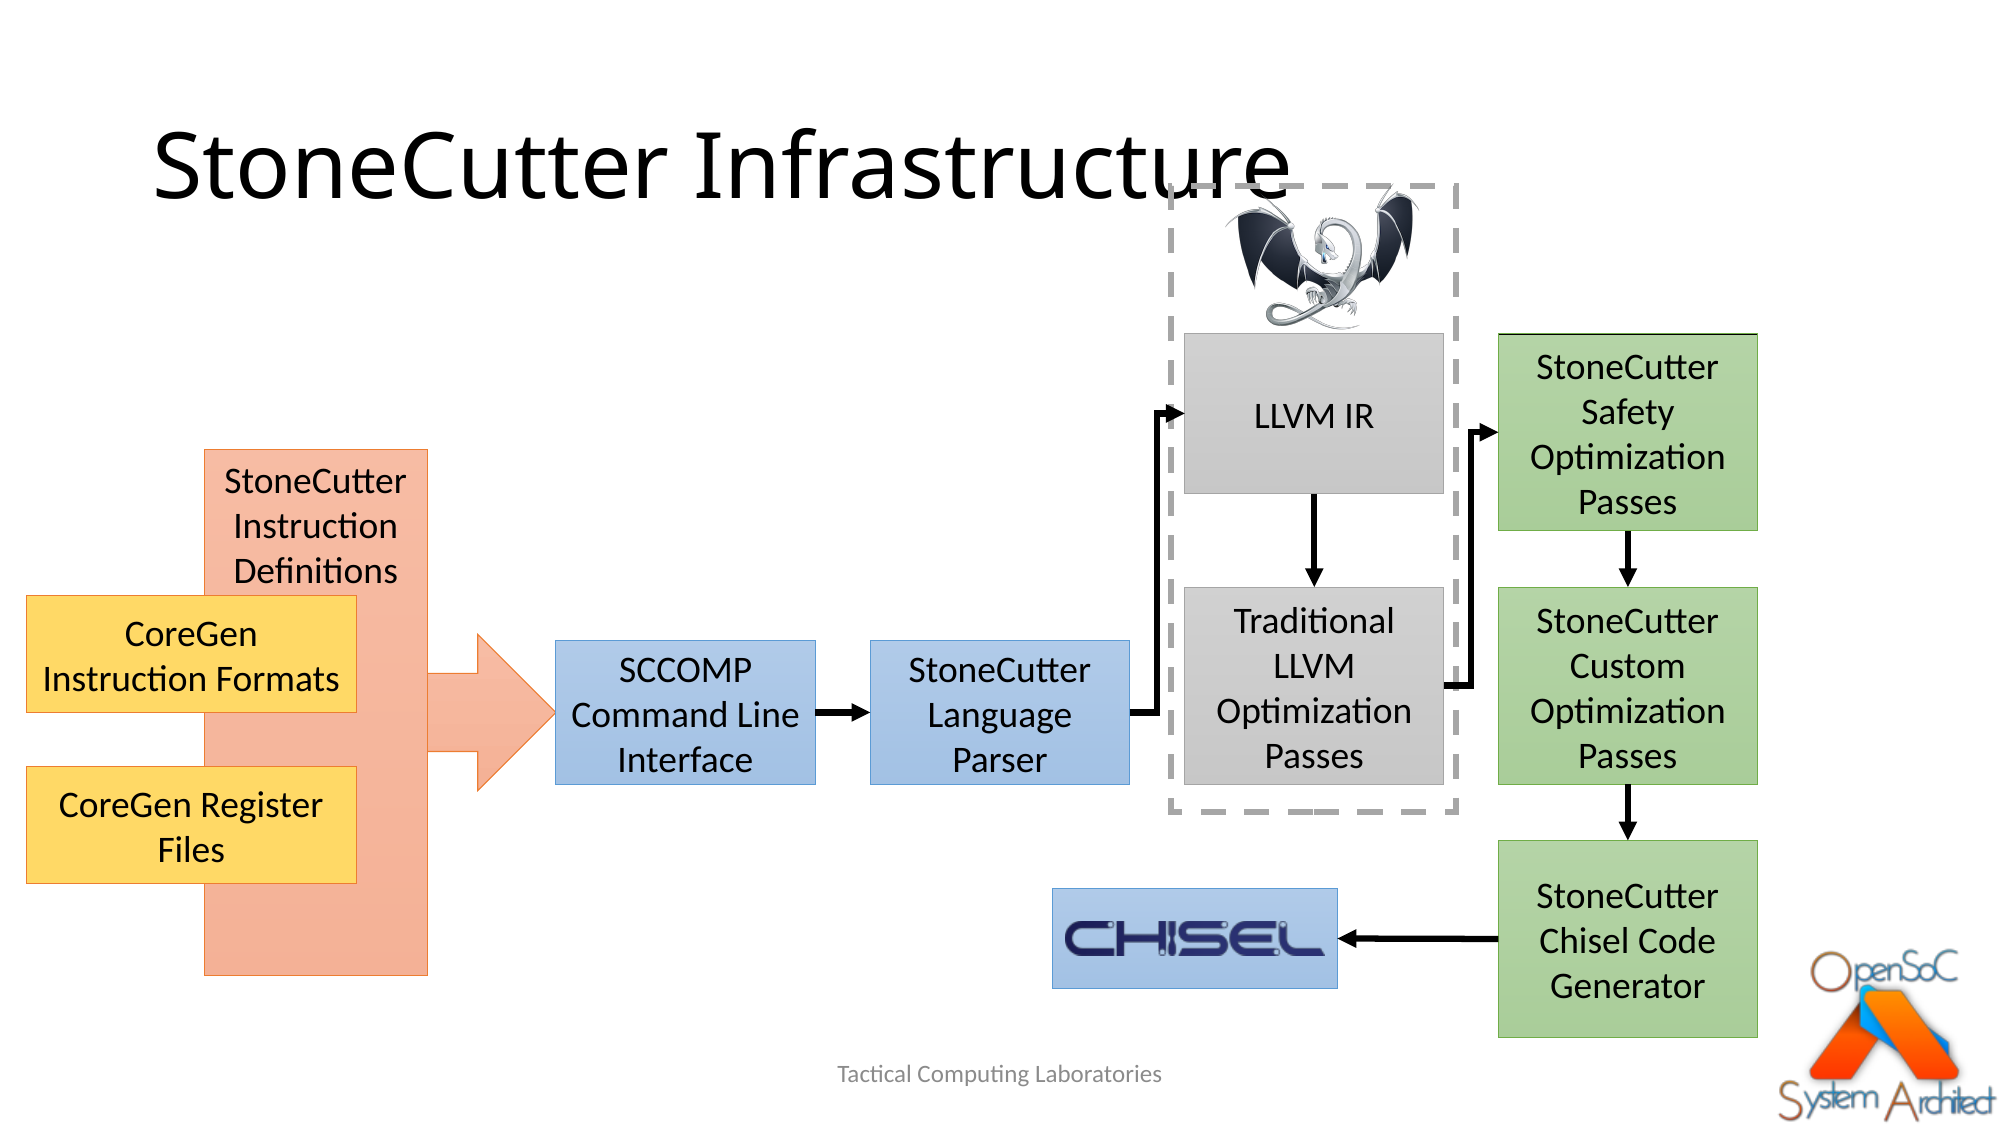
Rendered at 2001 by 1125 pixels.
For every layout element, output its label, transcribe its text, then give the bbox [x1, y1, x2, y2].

footer Tactical Computing Laboratories [662, 1042, 1338, 1103]
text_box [26, 185, 1758, 1038]
picture [1224, 158, 1420, 354]
title StoneCutter Infrastructure [137, 59, 1863, 278]
picture [1775, 946, 2000, 1125]
